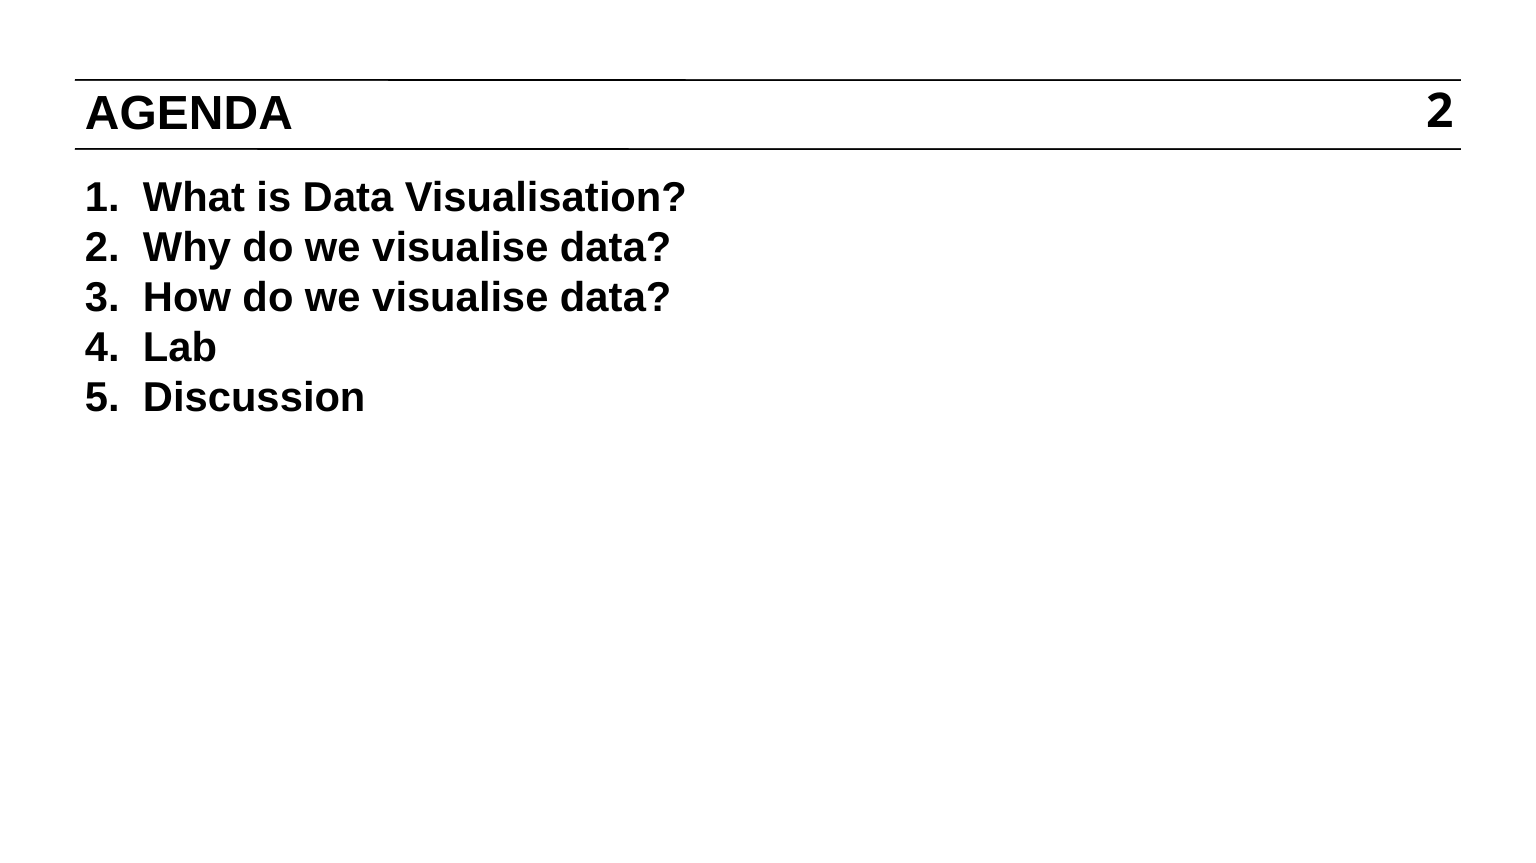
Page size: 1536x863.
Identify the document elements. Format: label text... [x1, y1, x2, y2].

slide_number 2 [1424, 83, 1456, 142]
title AGENDA [76, 82, 1369, 160]
list What is Data Visualisation? Why do we visualise data? How do we visualise data? Lab Discussion [76, 160, 1460, 823]
